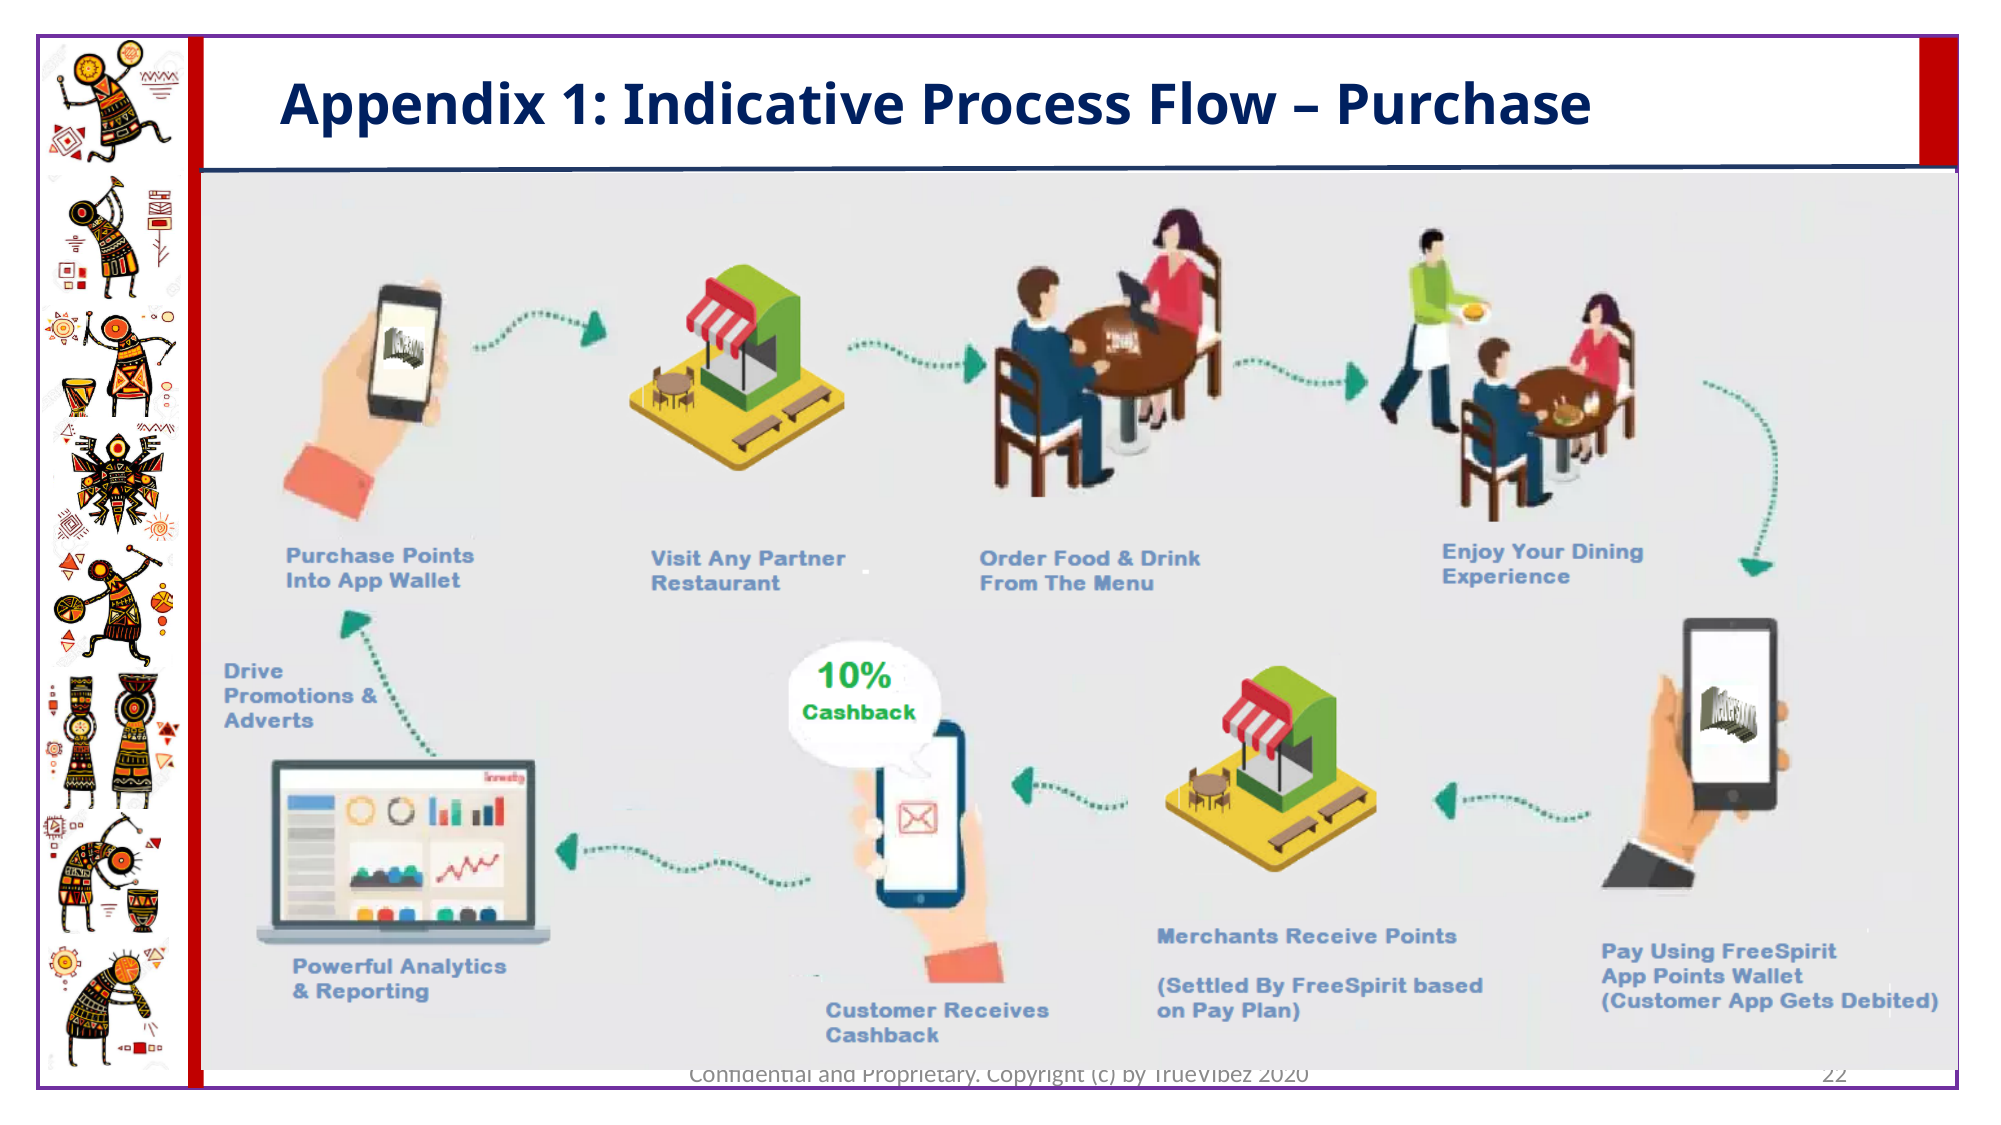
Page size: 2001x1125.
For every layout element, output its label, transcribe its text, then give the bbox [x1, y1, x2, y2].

text_box [37, 35, 1958, 1089]
slide_number 22 [1412, 1070, 1863, 1103]
text_box [1918, 37, 1959, 167]
picture [42, 305, 182, 934]
footer Confidential and Proprietary. Copyright (c) by TrueVibez 2020 [662, 1070, 1338, 1103]
picture [42, 175, 181, 301]
text_box [187, 36, 205, 1089]
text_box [199, 166, 1958, 171]
picture [201, 173, 1958, 1070]
text_box Appendix 1: Indicative Process Flow – Purchase [266, 60, 1863, 166]
picture [42, 40, 184, 171]
picture [47, 937, 169, 1070]
